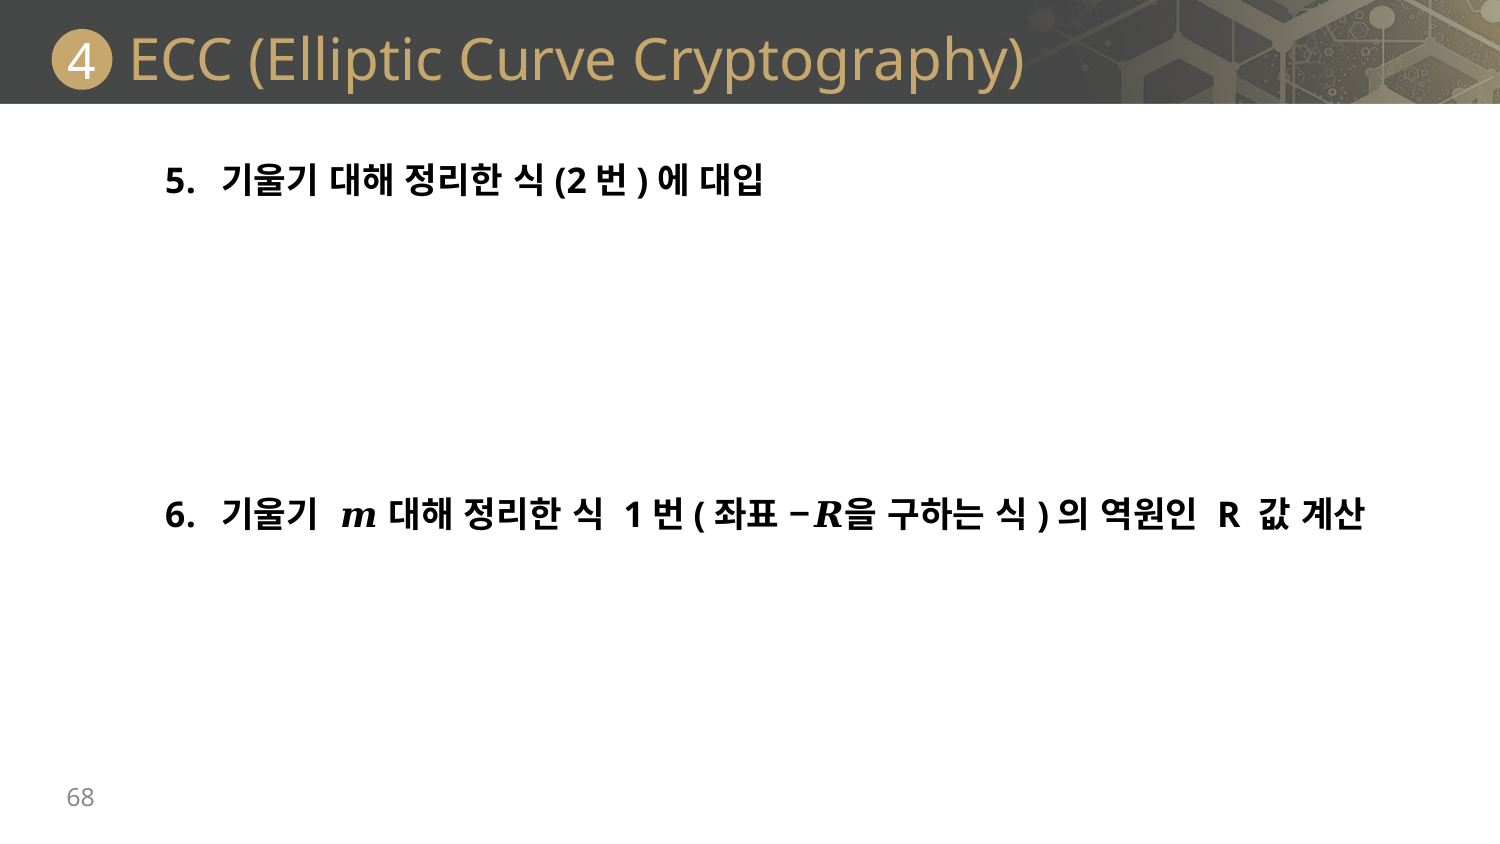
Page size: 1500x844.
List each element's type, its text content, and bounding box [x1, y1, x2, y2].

slide_number 68 [51, 776, 389, 822]
title ECC (Elliptic Curve Cryptography) [113, 13, 1459, 100]
picture [0, 0, 1500, 103]
list 4 [51, 28, 113, 90]
